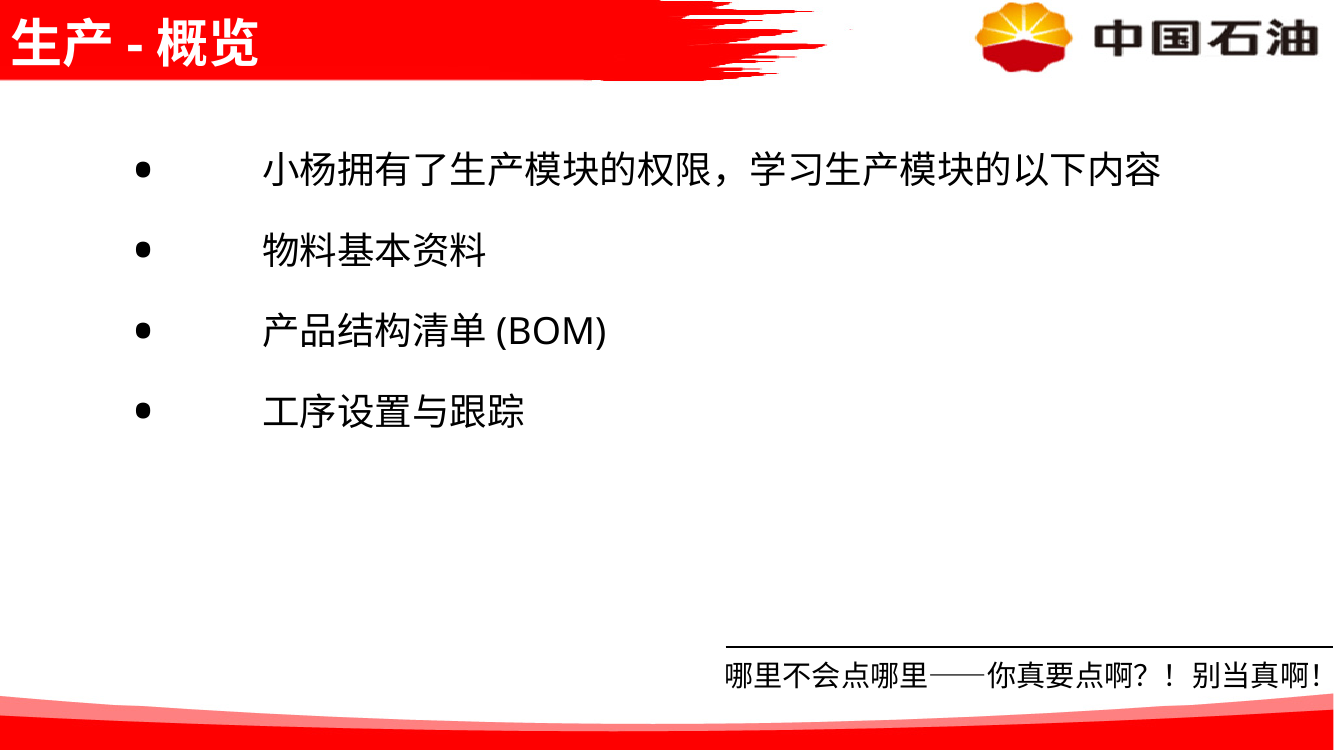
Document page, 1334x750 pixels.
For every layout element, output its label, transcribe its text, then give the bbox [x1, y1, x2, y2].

list 小杨拥有了生产模块的权限，学习生产模块的以下内容 物料基本资料 产品结构清单(BOM) 工序设置与跟踪 [64, 138, 1265, 634]
picture [0, 0, 1334, 750]
title 生产-概览 [0, 3, 301, 109]
text_box 哪里不会点哪里——你真要点啊？！别当真啊！ [702, 649, 1334, 700]
